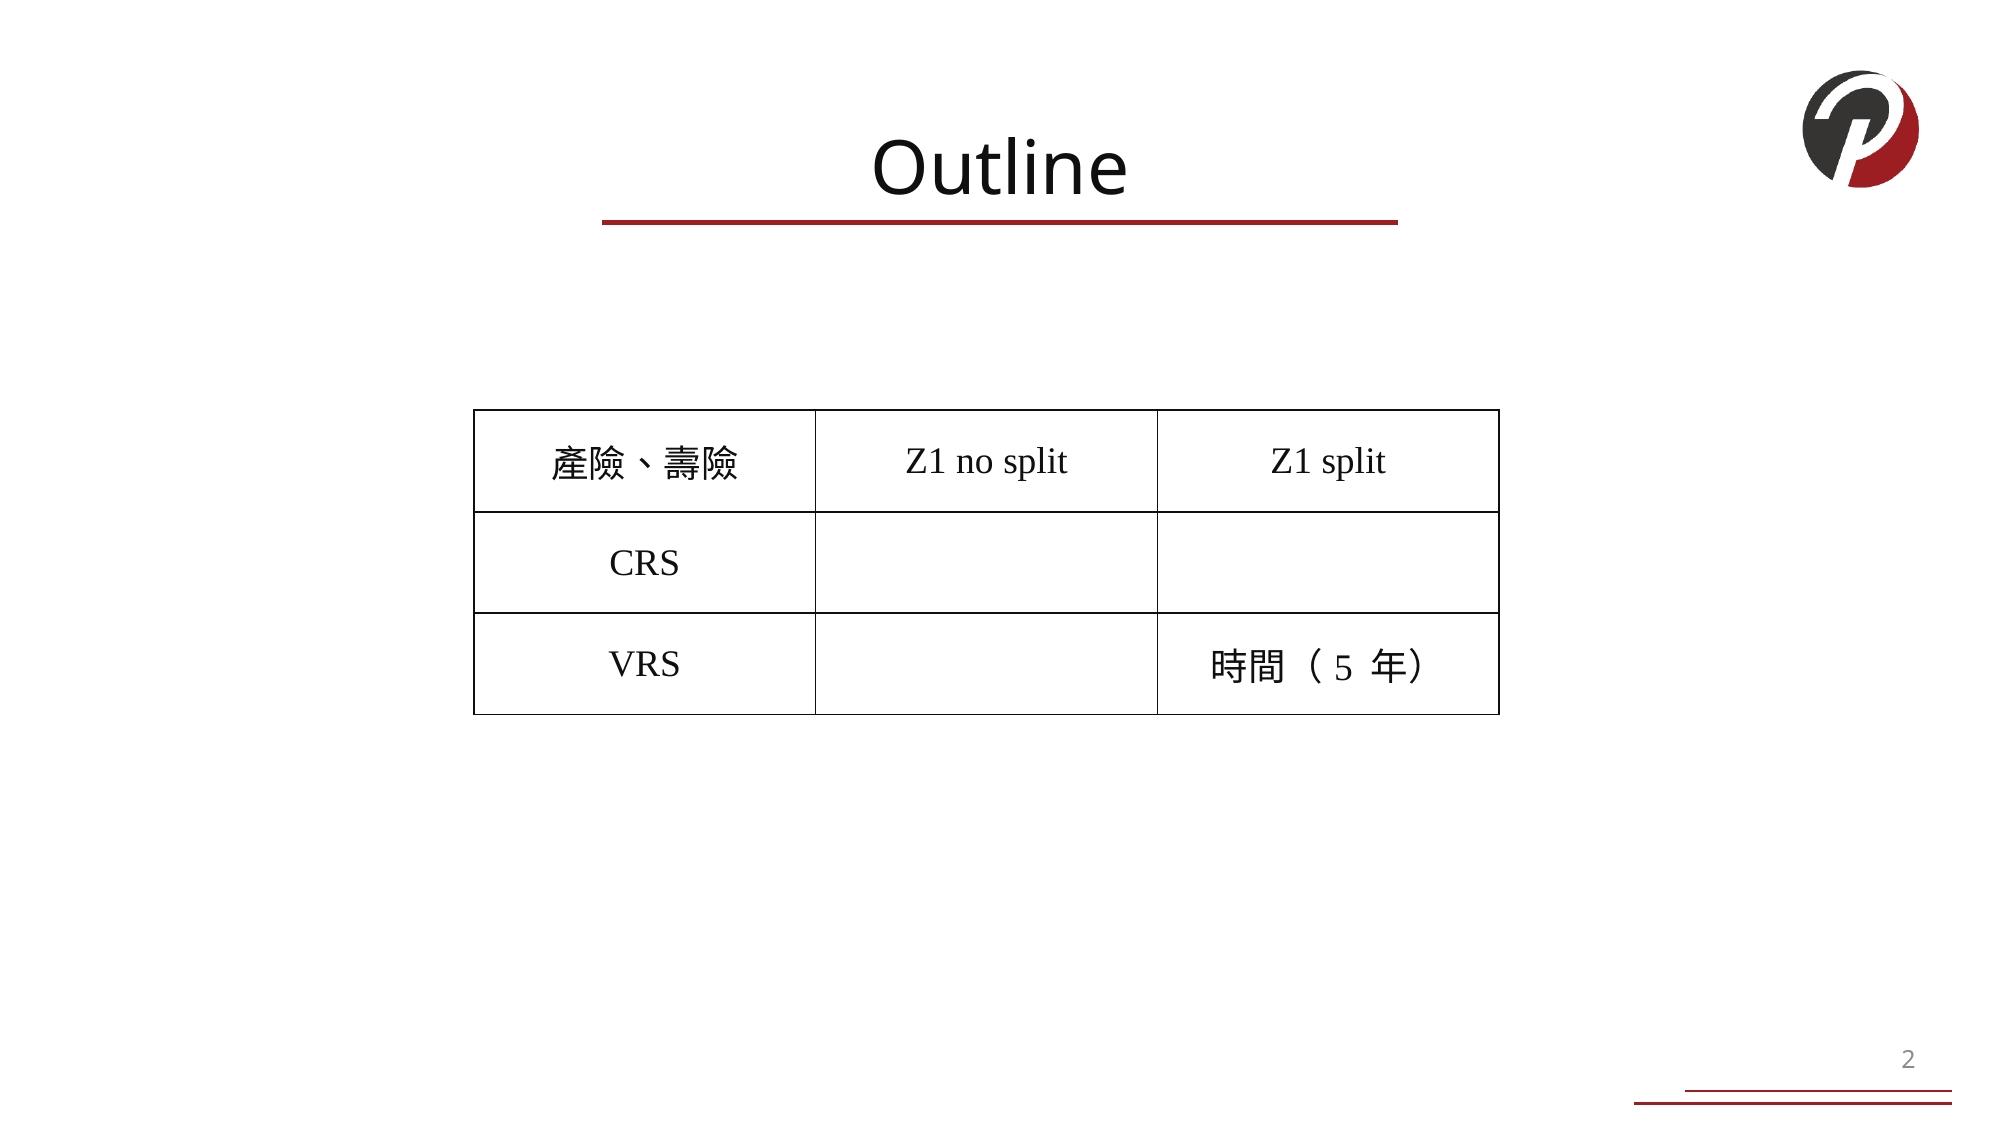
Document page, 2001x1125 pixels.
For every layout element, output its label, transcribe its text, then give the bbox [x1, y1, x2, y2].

picture [1772, 55, 1931, 200]
table_cell 時間（5 年） [1158, 614, 1498, 714]
table_header Z1 split [1158, 411, 1498, 511]
slide_number 2 [1710, 1030, 1931, 1091]
table_header 產險、壽險 [475, 411, 815, 511]
table_cell CRS [475, 513, 815, 612]
table_cell [1158, 513, 1498, 612]
table_cell [816, 614, 1157, 714]
table_cell VRS [475, 614, 815, 714]
table_header Z1 no split [816, 411, 1157, 511]
table_cell [816, 513, 1157, 612]
